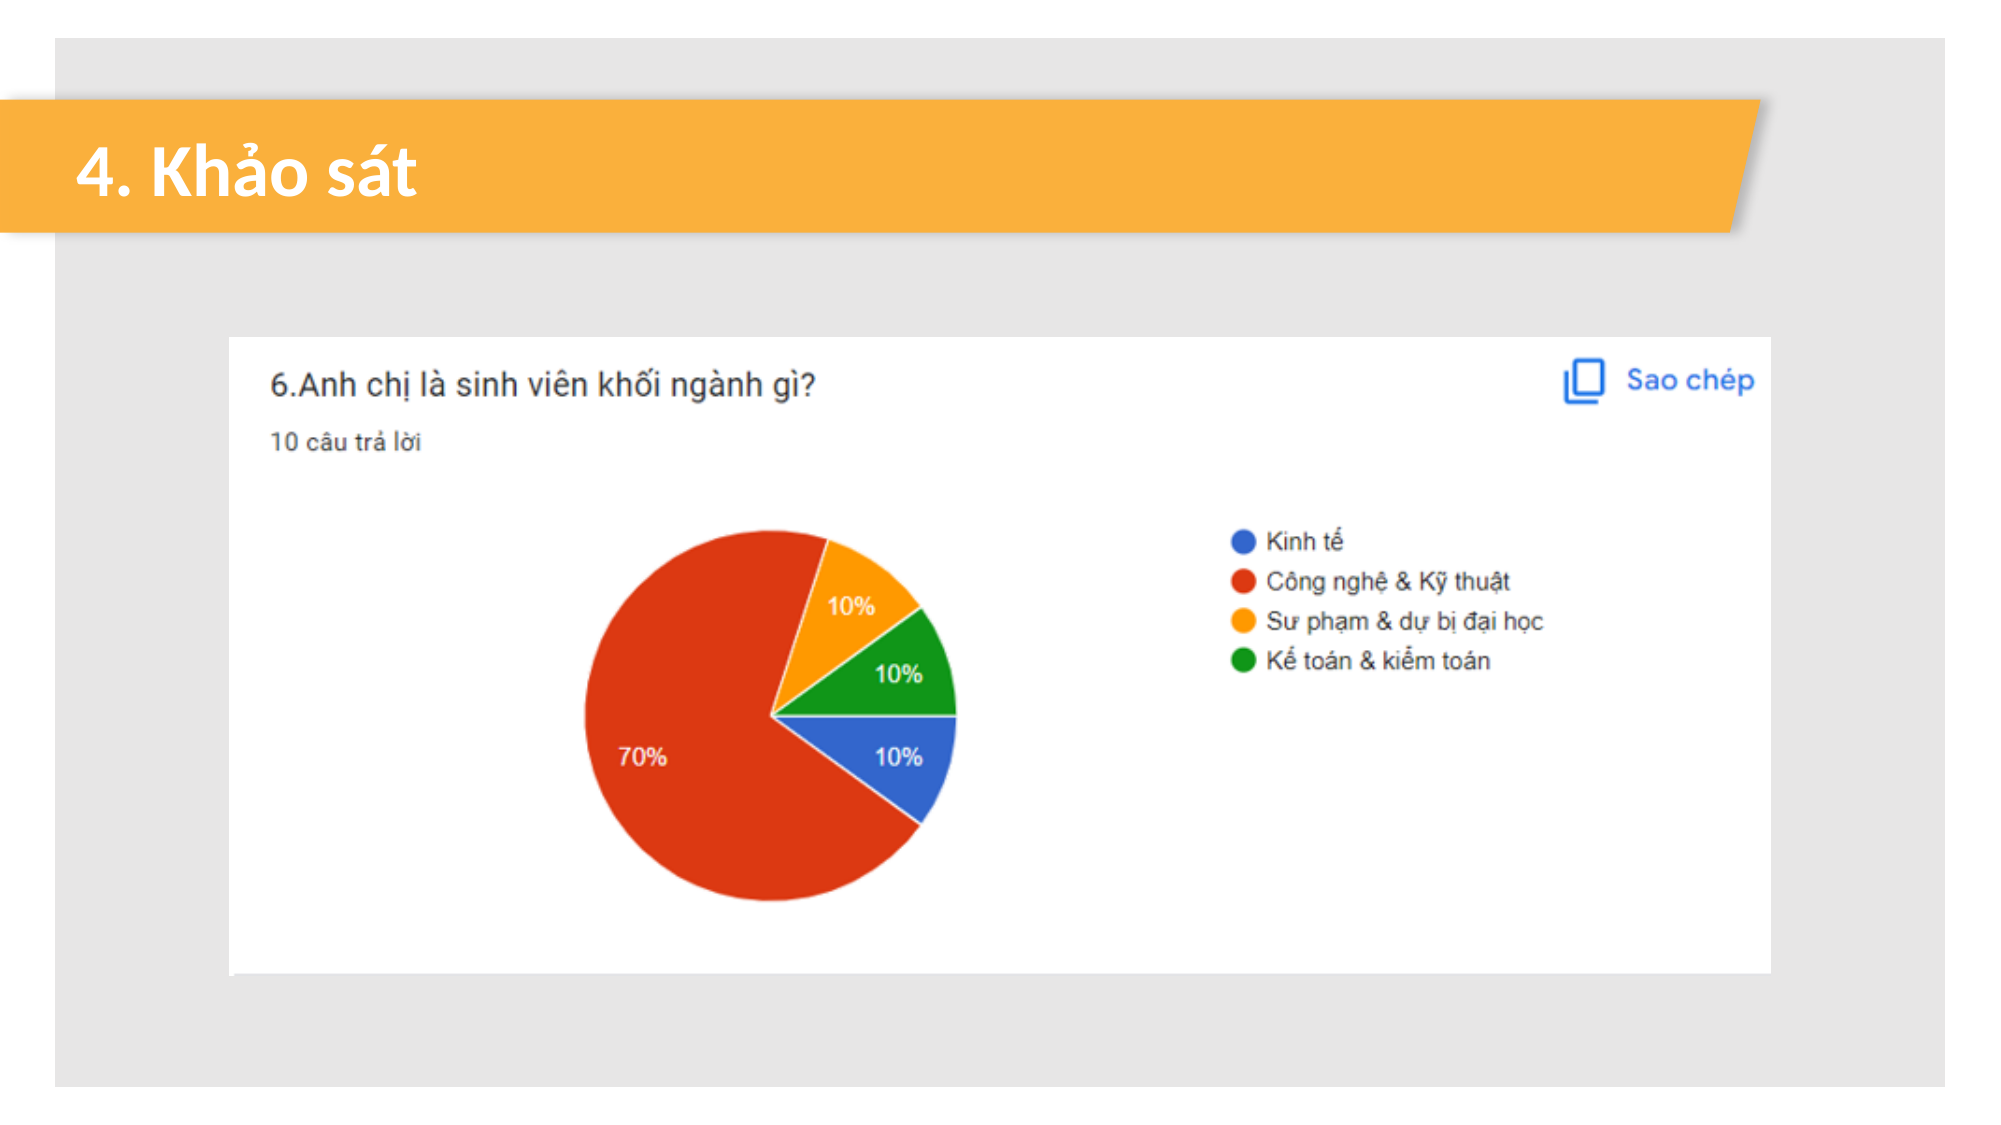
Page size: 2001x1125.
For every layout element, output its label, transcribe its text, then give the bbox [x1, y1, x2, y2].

picture [229, 337, 1771, 976]
text_box 4. Khảo sát [0, 99, 1761, 233]
text_box [55, 38, 1945, 1087]
